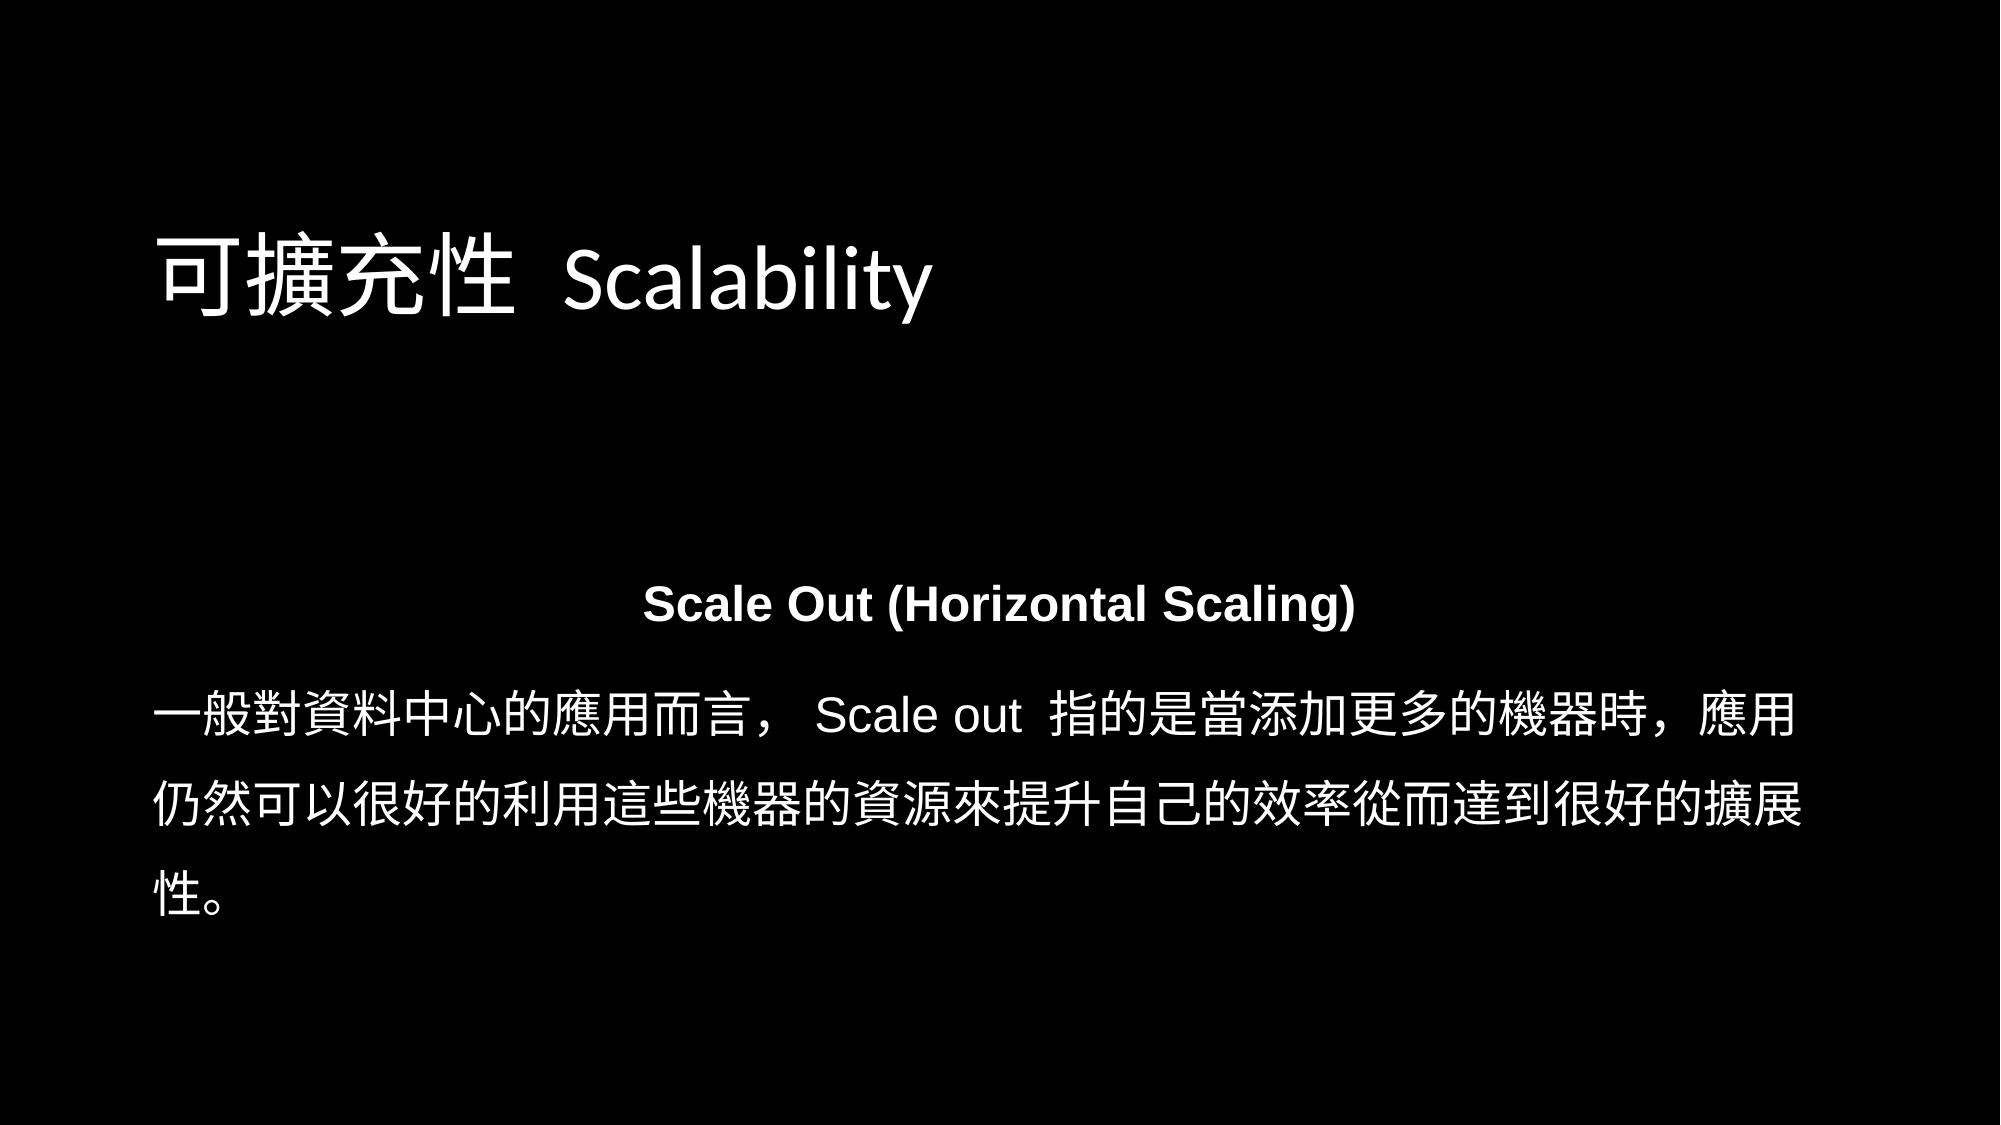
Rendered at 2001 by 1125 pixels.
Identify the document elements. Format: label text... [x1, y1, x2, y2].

text_box Scale Out (Horizontal Scaling) 一般對資料中心的應用而言，Scale out 指的是當添加更多的機器時，應用仍然可以很好的利用這些機器的資源來提升自己的效率從而達到很好的擴展性。 [137, 393, 1863, 1108]
title 可擴充性 Scalability [137, 171, 1863, 389]
